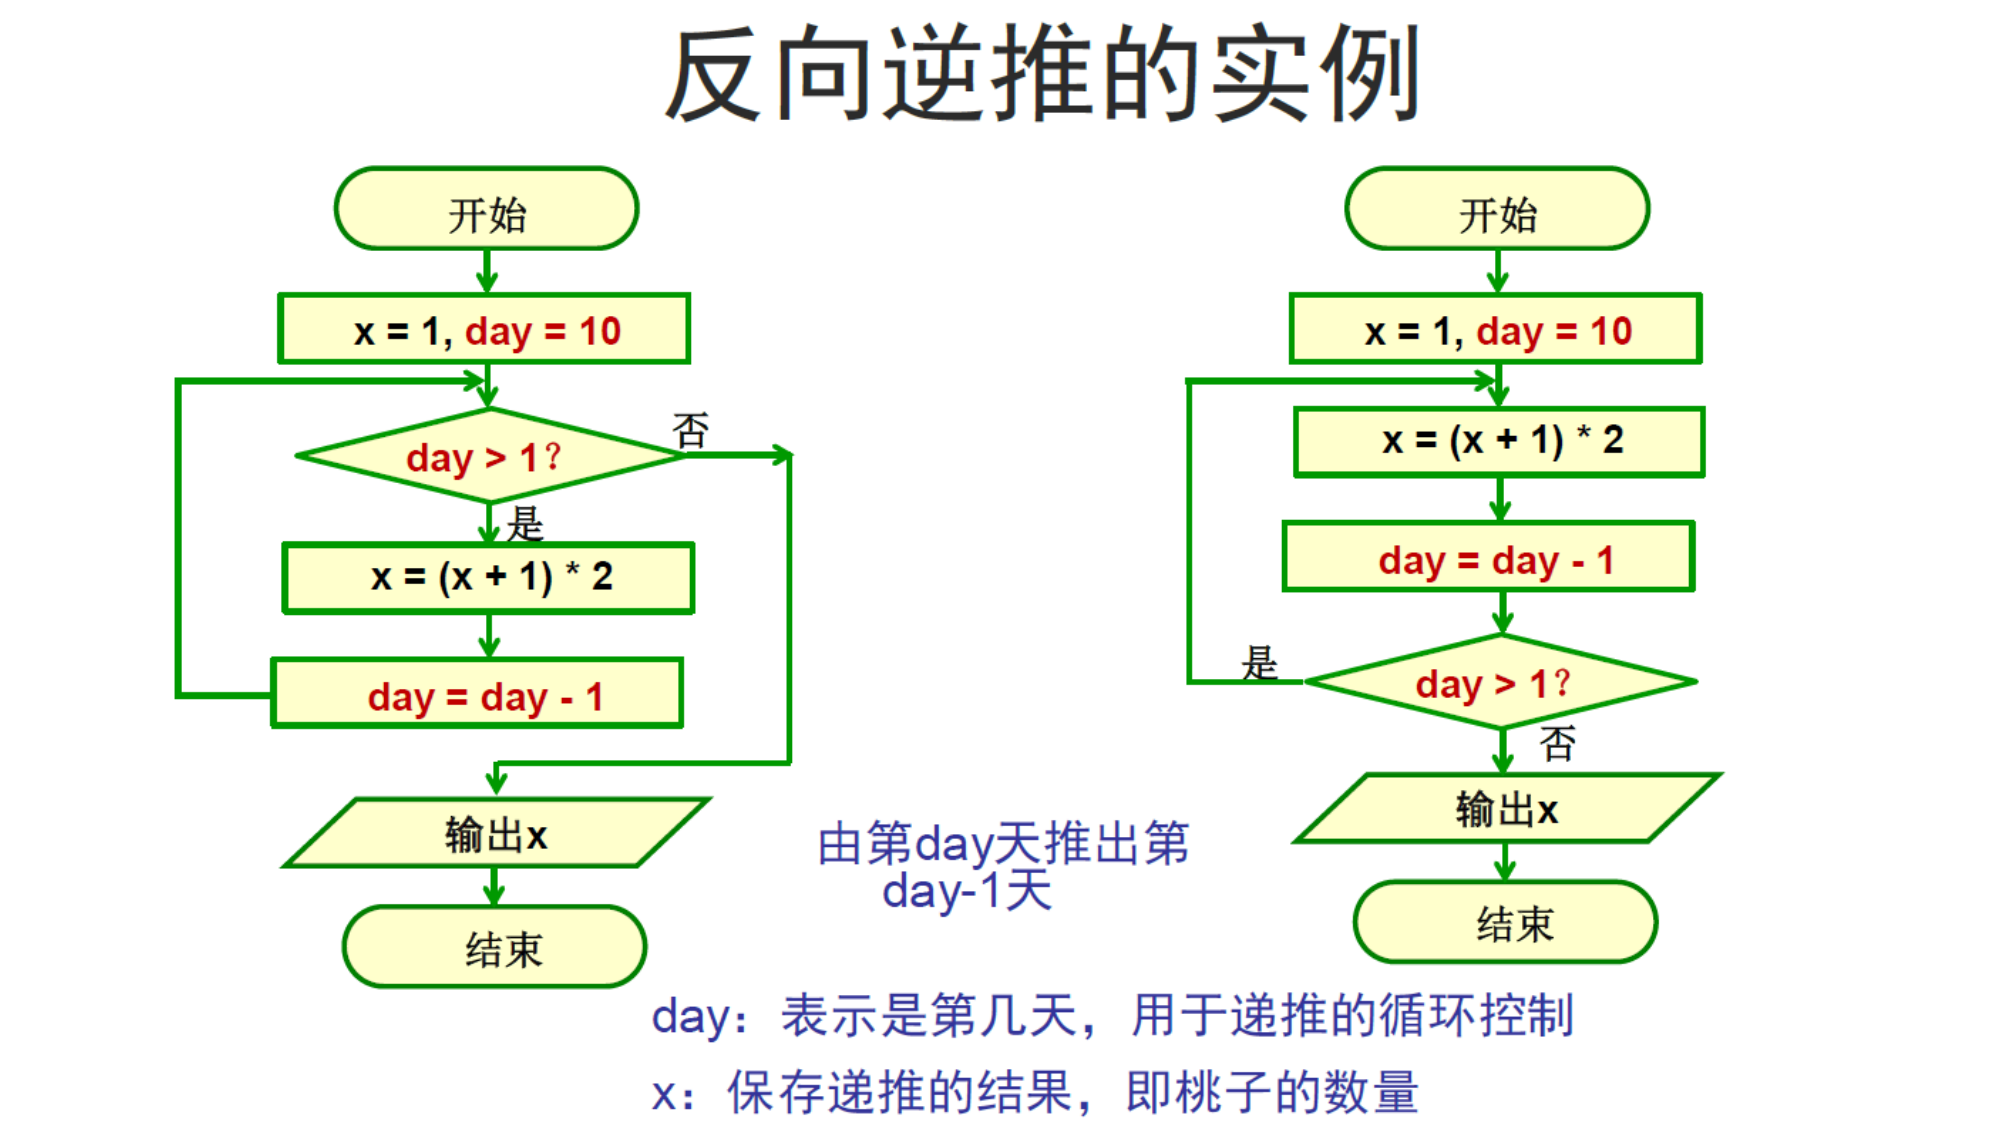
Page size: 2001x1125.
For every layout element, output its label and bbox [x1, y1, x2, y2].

picture [162, 0, 1837, 1125]
